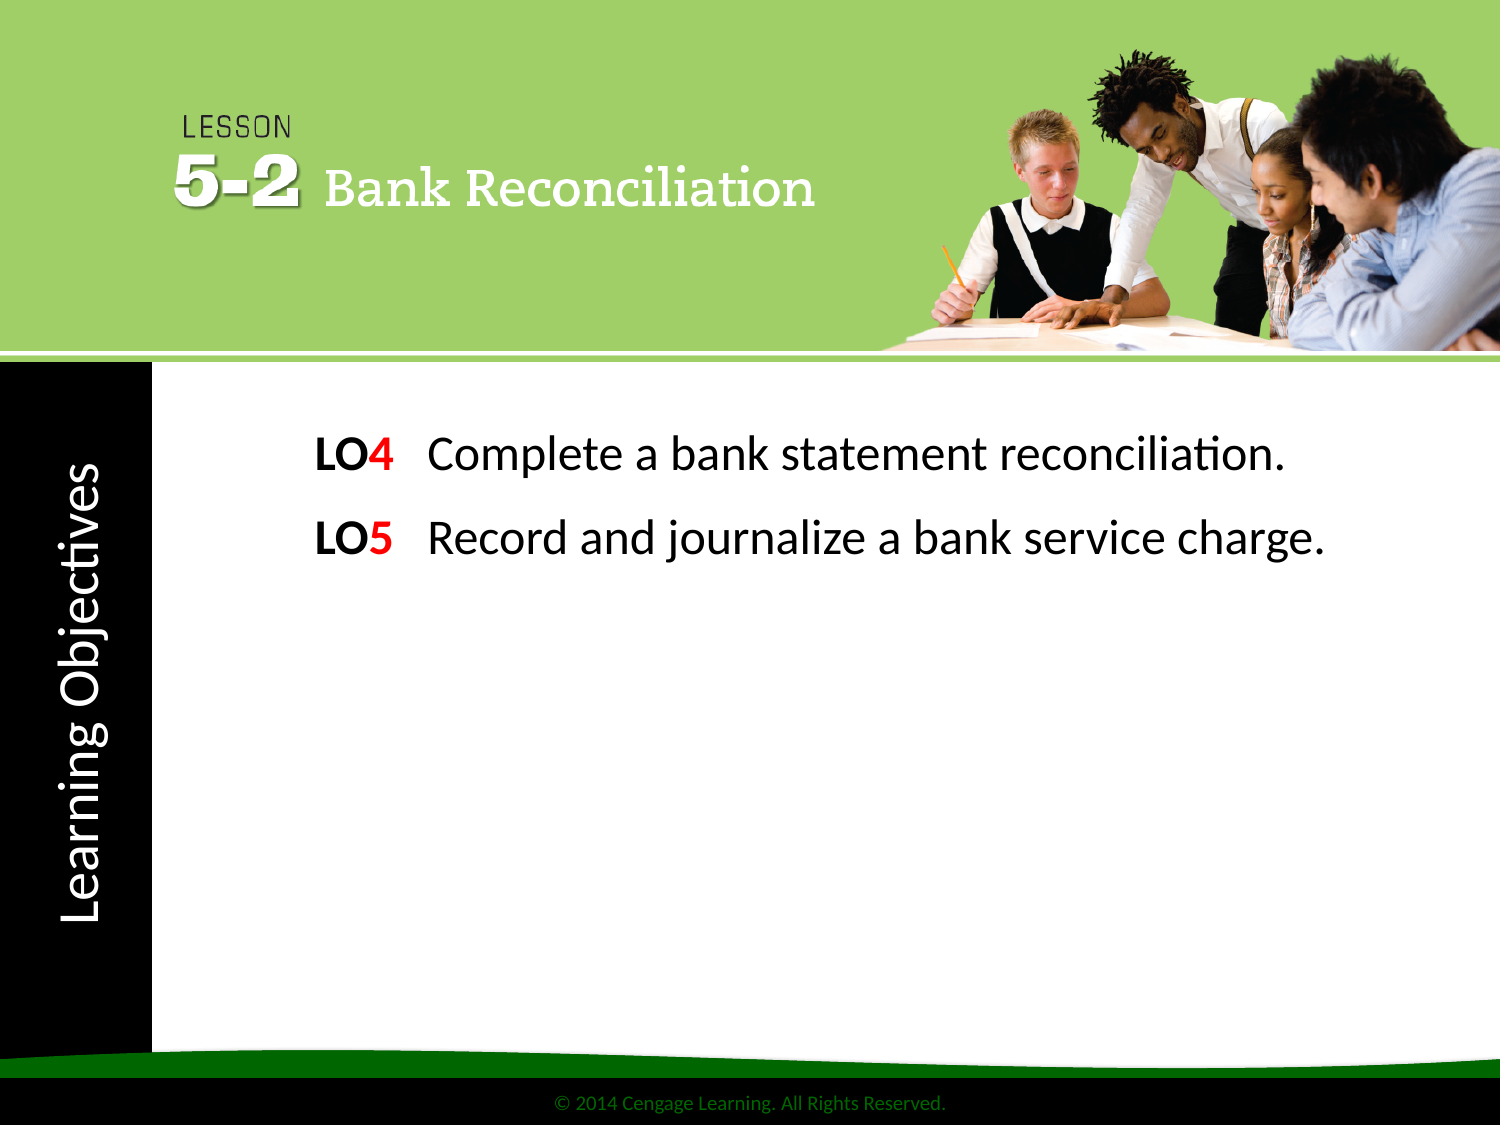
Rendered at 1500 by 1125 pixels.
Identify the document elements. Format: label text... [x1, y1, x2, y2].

text_box © 2014 Cengage Learning. All Rights Reserved. [0, 1078, 1500, 1125]
text_box [0, 1050, 1500, 1078]
picture [0, 0, 1500, 362]
text_box LO4 Complete a bank statement reconciliation. LO5 Record and journalize a bank service charge. [299, 412, 1350, 573]
text_box Learning Objectives [0, 370, 152, 1058]
